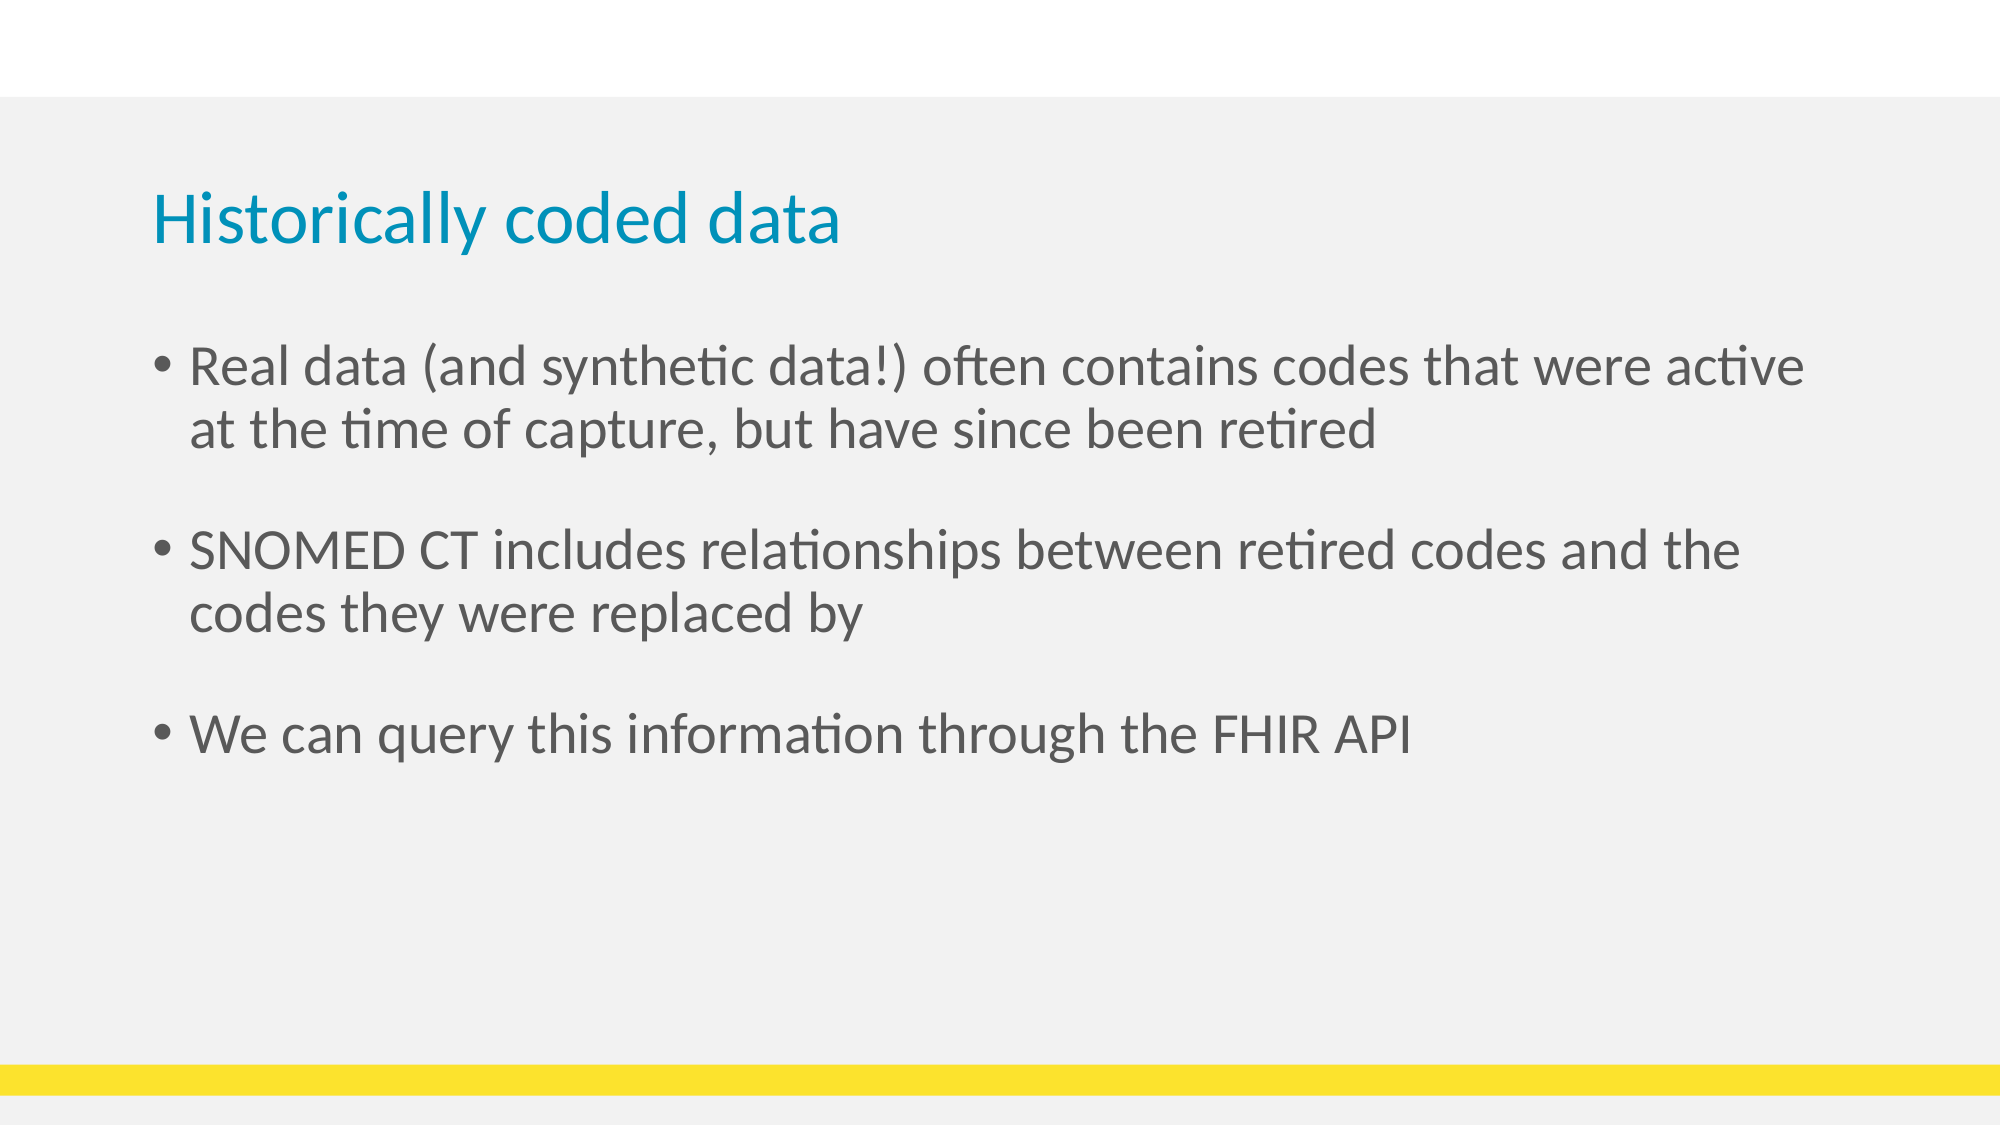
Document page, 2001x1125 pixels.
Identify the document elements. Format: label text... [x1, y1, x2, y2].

title Historically coded data [137, 171, 1863, 317]
list Real data (and synthetic data!) often contains codes that were active at the time of capture, but have since been retired SNOMED CT includes relationships between retired codes and the codes they were replaced by We can query this information through the FHIR API [137, 327, 1863, 1021]
